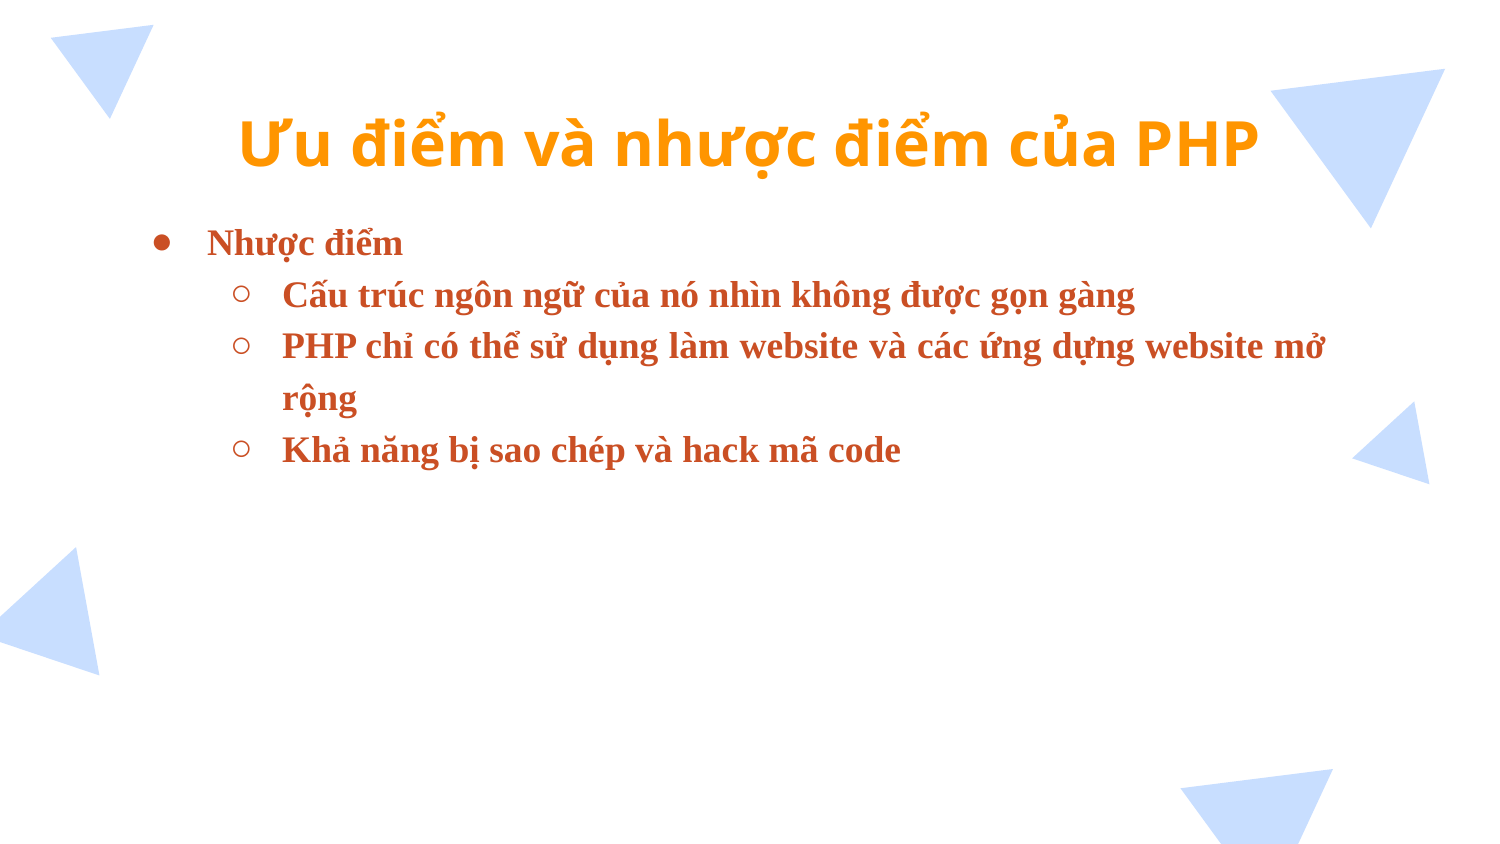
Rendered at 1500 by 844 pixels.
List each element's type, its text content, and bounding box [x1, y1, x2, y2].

list Nhược điểm Cấu trúc ngôn ngữ của nó nhìn không được gọn gàng PHP chỉ có thể sử dụng làm website và các ứng dựng website mở rộng Khả năng bị sao chép và hack mã code [116, 203, 1342, 756]
title Ưu điểm và nhược điểm của PHP [116, 88, 1383, 182]
